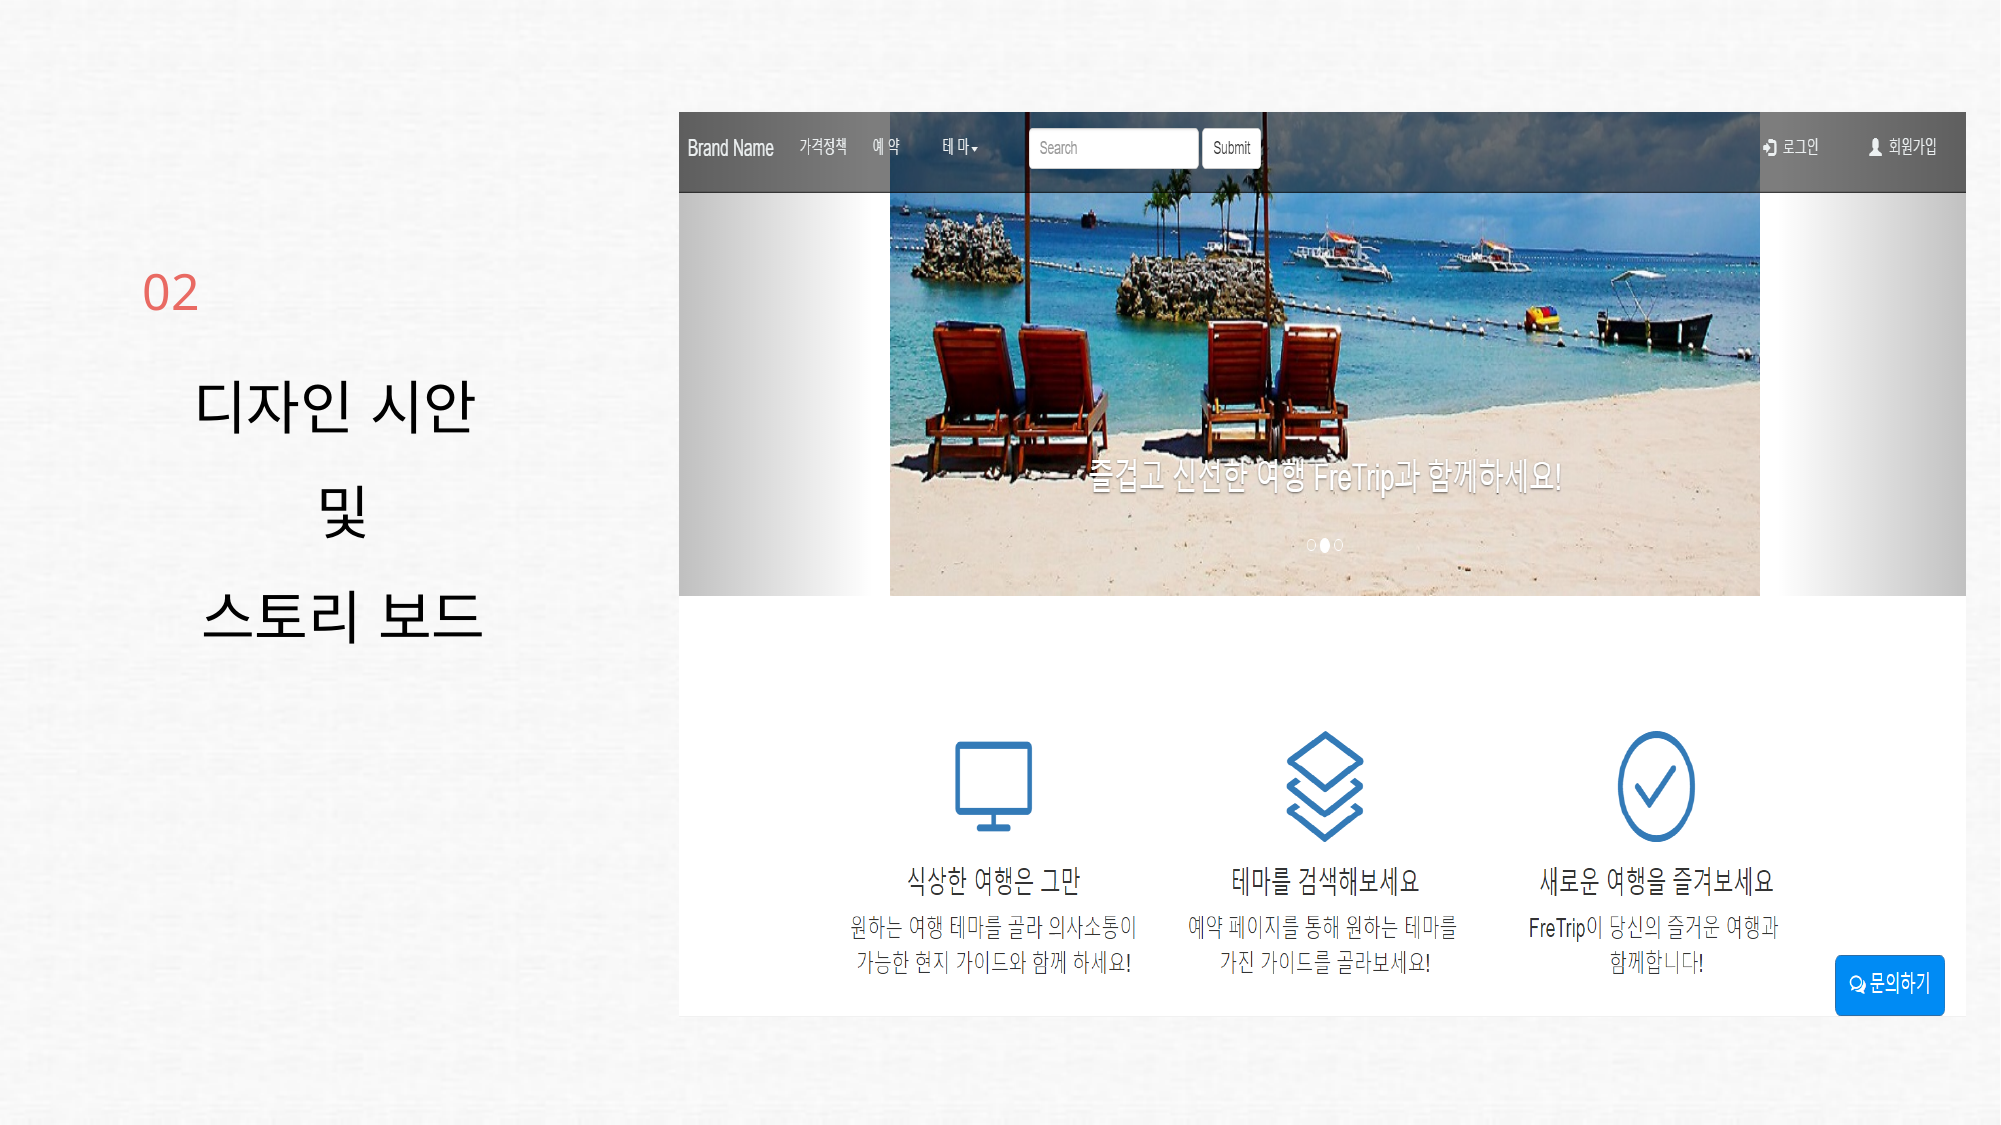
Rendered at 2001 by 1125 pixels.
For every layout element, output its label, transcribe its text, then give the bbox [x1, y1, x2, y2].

text_box 디자인 시안 및 스토리 보드 [91, 329, 596, 659]
picture [0, 0, 2001, 1125]
text_box 02 [126, 253, 217, 329]
